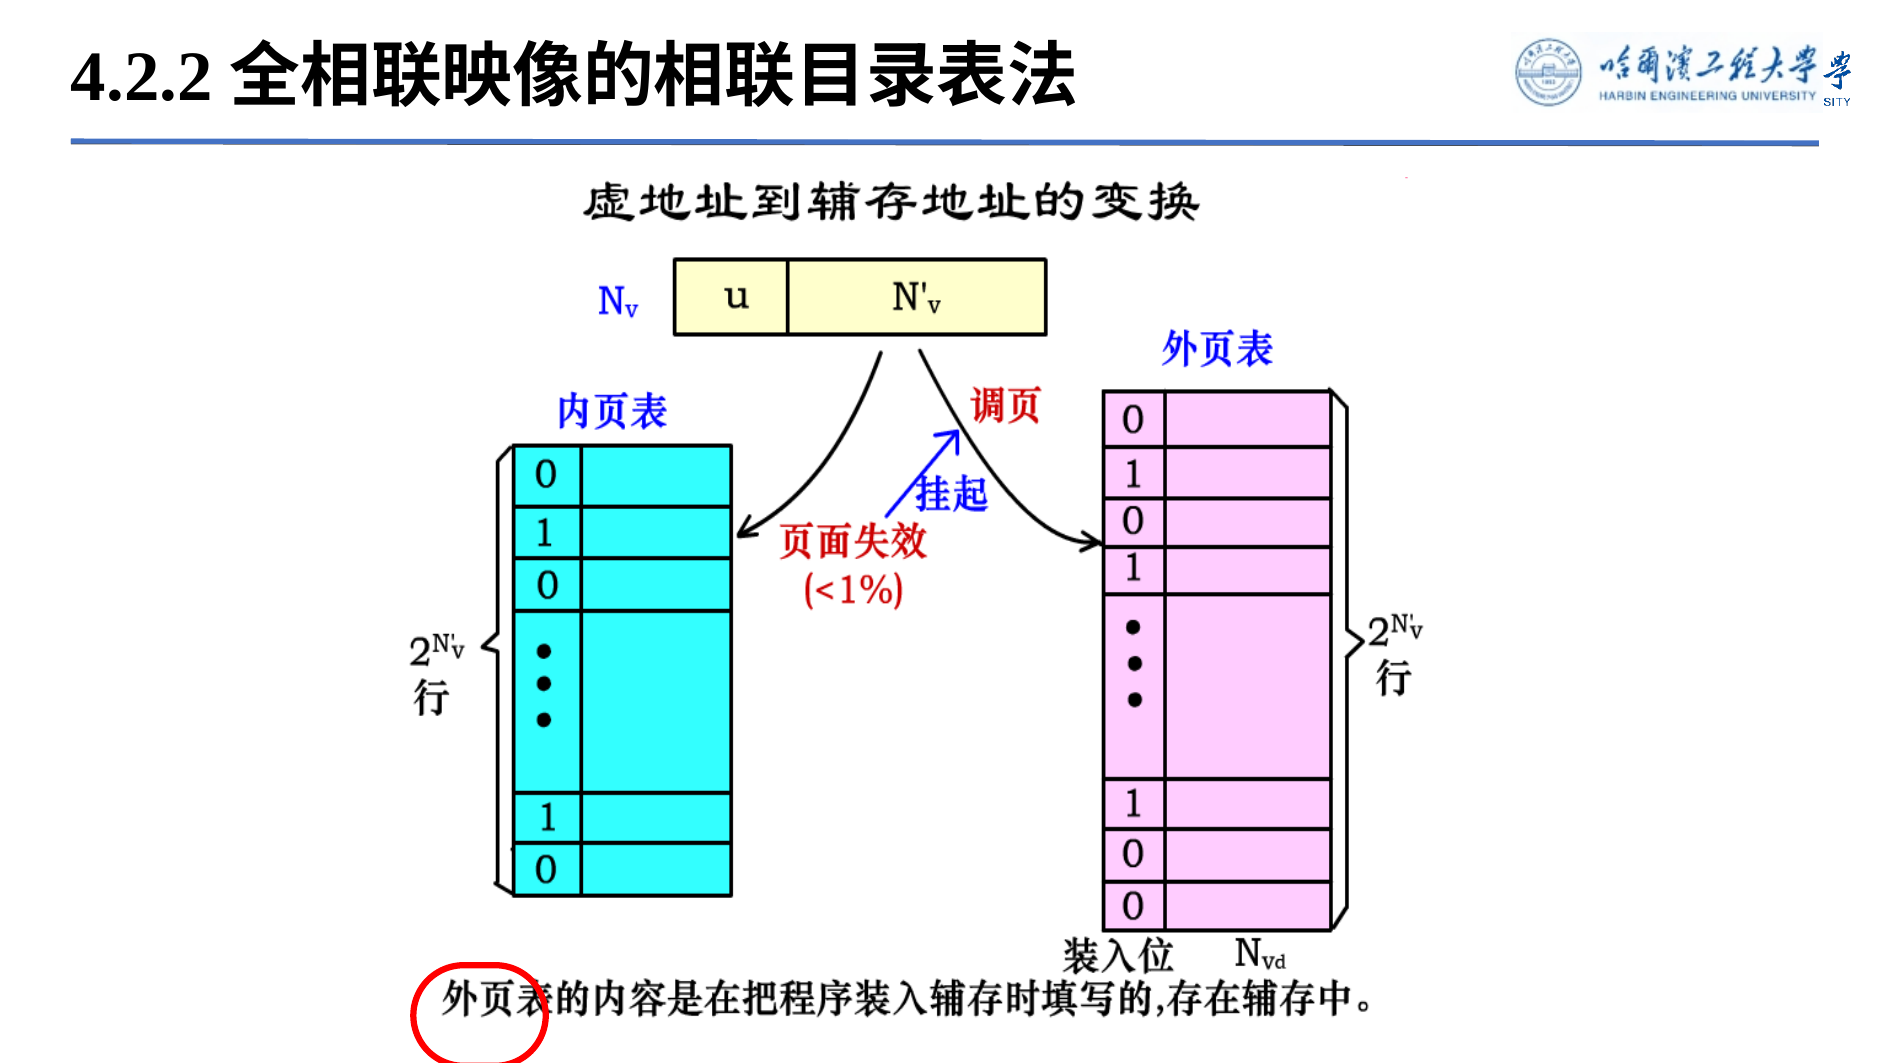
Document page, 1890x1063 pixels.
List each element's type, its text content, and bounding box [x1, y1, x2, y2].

picture [1511, 28, 1865, 128]
text_box [413, 1023, 546, 1063]
picture [389, 177, 1430, 1023]
text_box 4.2.2全相联映像的相联目录表法 [70, 13, 1819, 132]
